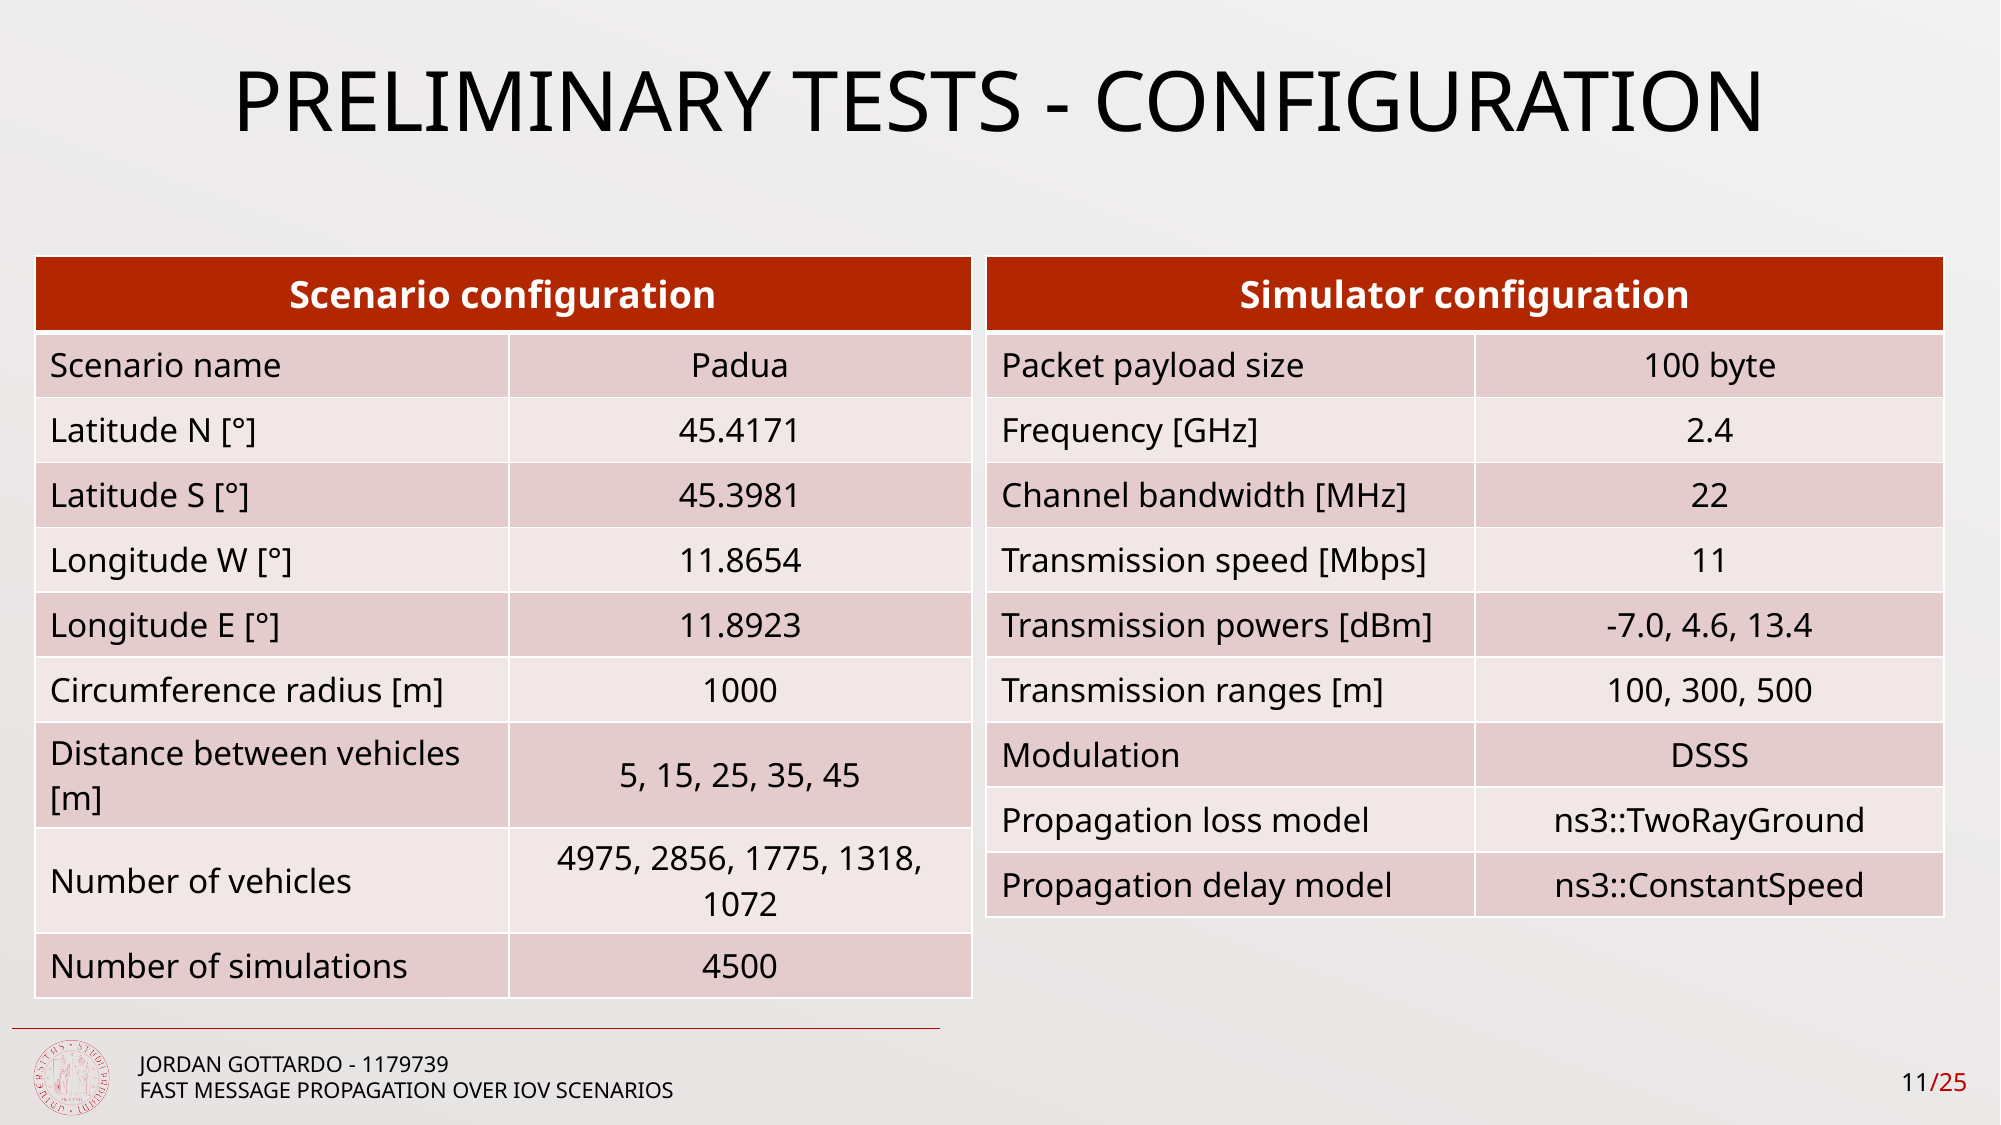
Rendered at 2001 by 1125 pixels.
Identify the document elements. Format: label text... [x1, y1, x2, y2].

table_cell 4975, 2856, 1775, 1318, 1072 [510, 829, 971, 932]
table_cell Padua [510, 335, 971, 397]
table_cell DSSS [1476, 723, 1943, 786]
table_cell Transmission powers [dBm] [987, 593, 1474, 656]
table_cell -7.0, 4.6, 13.4 [1476, 593, 1943, 656]
table_cell 11 [1476, 528, 1943, 591]
table_cell Modulation [987, 723, 1474, 786]
table_cell 11.8654 [510, 528, 971, 591]
table_cell Transmission speed [Mbps] [987, 528, 1474, 591]
text_box 11 [1885, 1058, 1945, 1104]
table_cell Latitude S [°] [36, 463, 508, 527]
table_cell ns3::ConstantSpeed [1476, 853, 1943, 916]
table_cell Longitude W [°] [36, 528, 508, 591]
table_cell 5, 15, 25, 35, 45 [510, 723, 971, 827]
table_cell 22 [1476, 463, 1943, 527]
table_cell 1000 [510, 658, 971, 721]
table_cell Packet payload size [987, 335, 1474, 397]
table_cell 4500 [510, 934, 971, 997]
table_cell 11.8923 [510, 593, 971, 656]
title PRELIMINARY TESTS - CONFIGURATION [137, 0, 1863, 208]
table_cell Number of simulations [36, 934, 508, 997]
table_cell 45.4171 [510, 398, 971, 462]
table_cell Number of vehicles [36, 829, 508, 932]
table_cell 45.3981 [510, 463, 971, 527]
table_cell Scenario name [36, 335, 508, 397]
picture [33, 1039, 110, 1116]
table_cell 2.4 [1476, 398, 1943, 462]
table_cell Channel bandwidth [MHz] [987, 463, 1474, 527]
table_cell ns3::TwoRayGround [1476, 788, 1943, 851]
table_cell Propagation delay model [987, 853, 1474, 916]
table_cell 100, 300, 500 [1476, 658, 1943, 721]
table_cell Frequency [GHz] [987, 398, 1474, 462]
table_header Simulator configuration [987, 257, 1943, 330]
table_cell Circumference radius [m] [36, 658, 508, 721]
table_cell Transmission ranges [m] [987, 658, 1474, 721]
table_cell Latitude N [°] [36, 398, 508, 462]
table_cell Distance between vehicles [m] [36, 723, 508, 827]
table_cell 100 byte [1476, 335, 1943, 397]
table_header Scenario configuration [36, 257, 971, 330]
table_cell Propagation loss model [987, 788, 1474, 851]
table_cell Longitude E [°] [36, 593, 508, 656]
